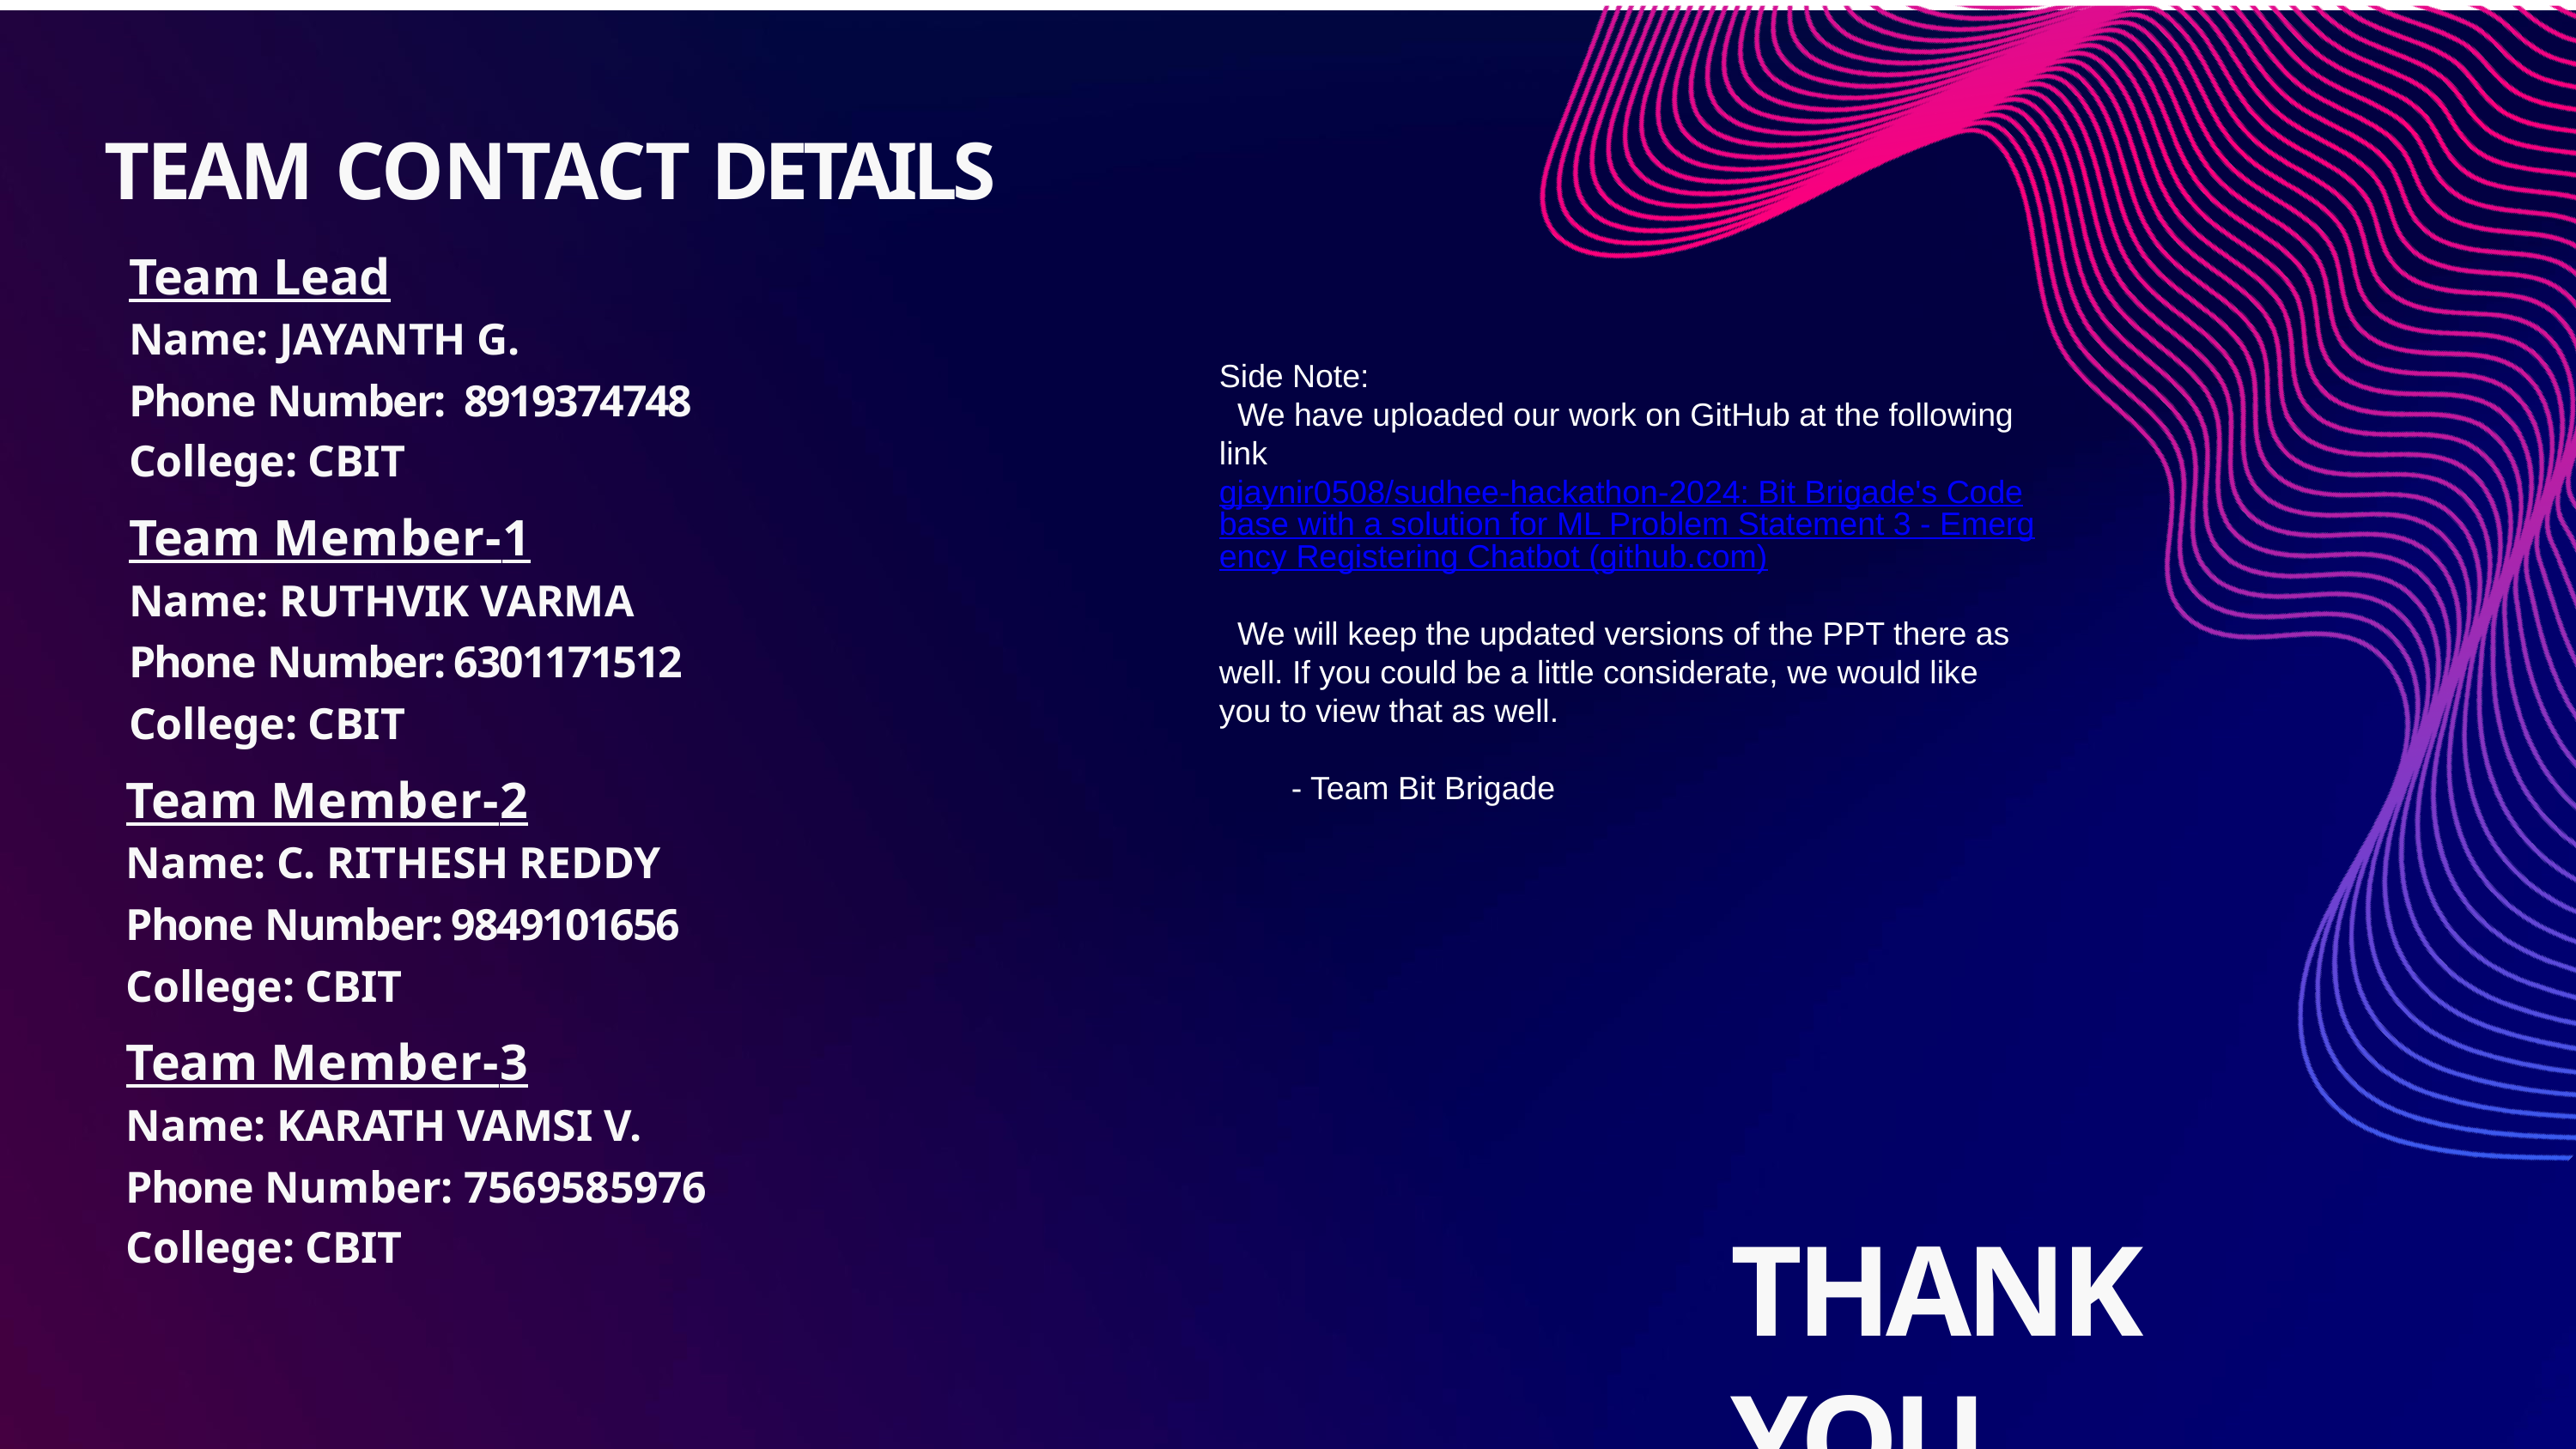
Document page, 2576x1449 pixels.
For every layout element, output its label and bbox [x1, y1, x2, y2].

text_box [0, 4, 2576, 1449]
